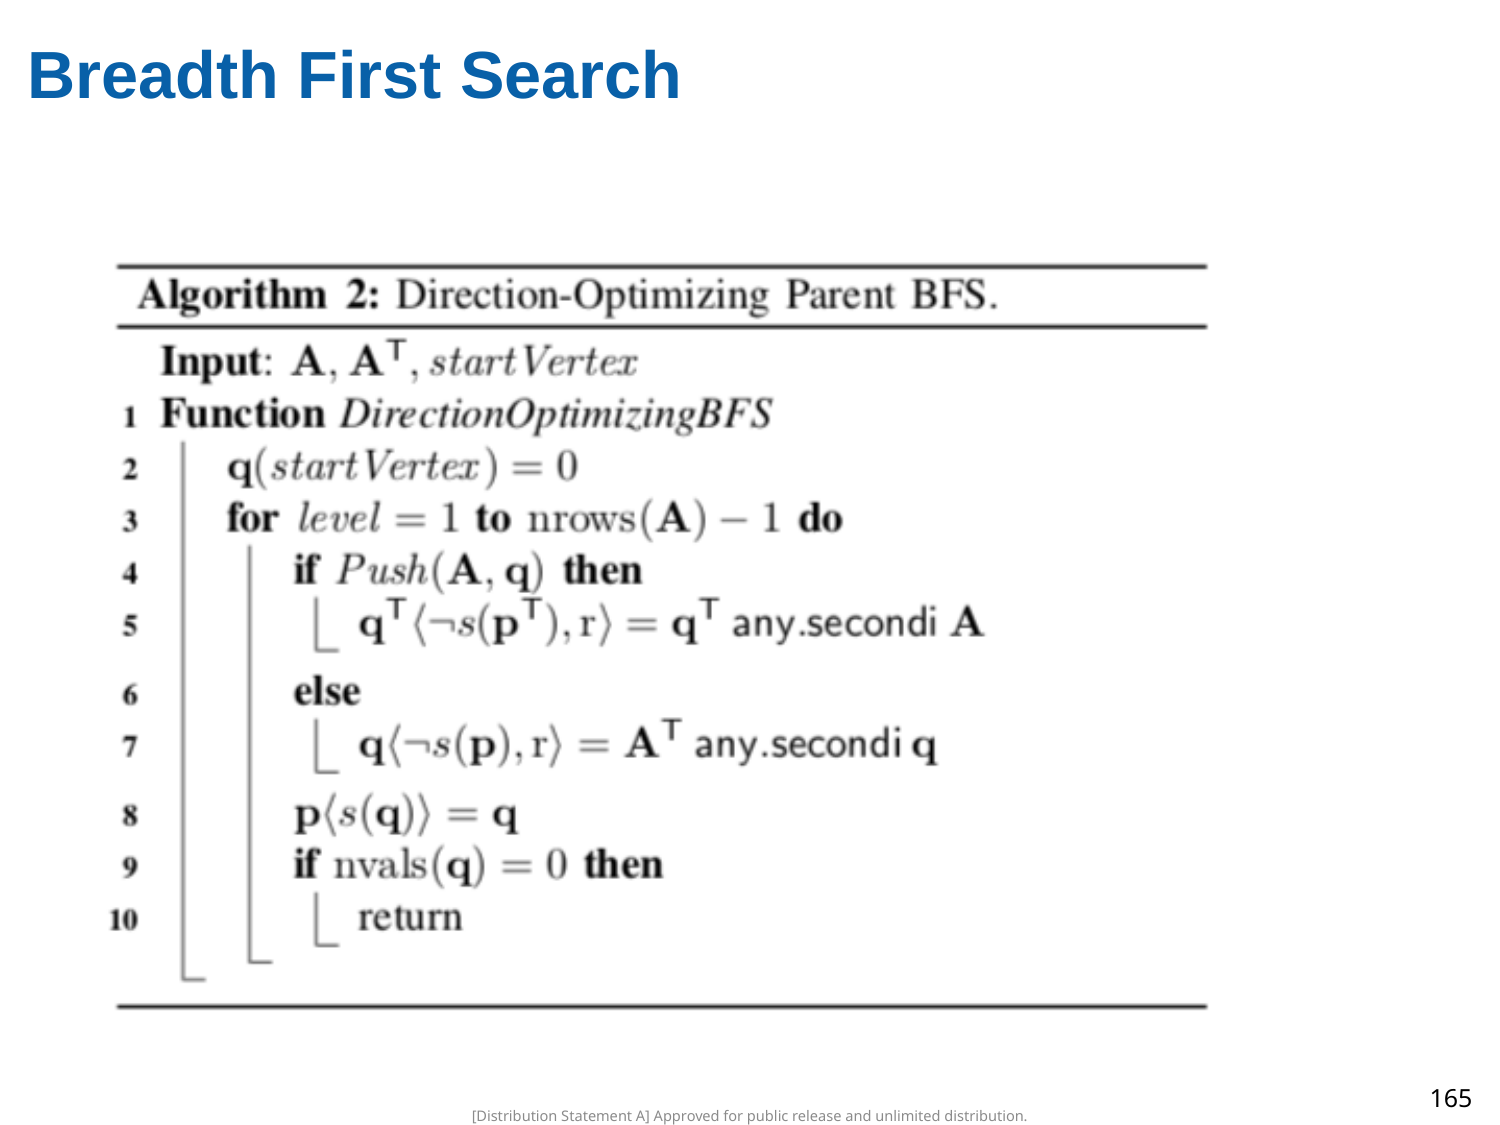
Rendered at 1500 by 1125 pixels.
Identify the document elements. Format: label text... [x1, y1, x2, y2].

slide_number 165 [1414, 1074, 1500, 1125]
picture [103, 255, 1440, 1027]
title Breadth First Search [27, 31, 1379, 178]
